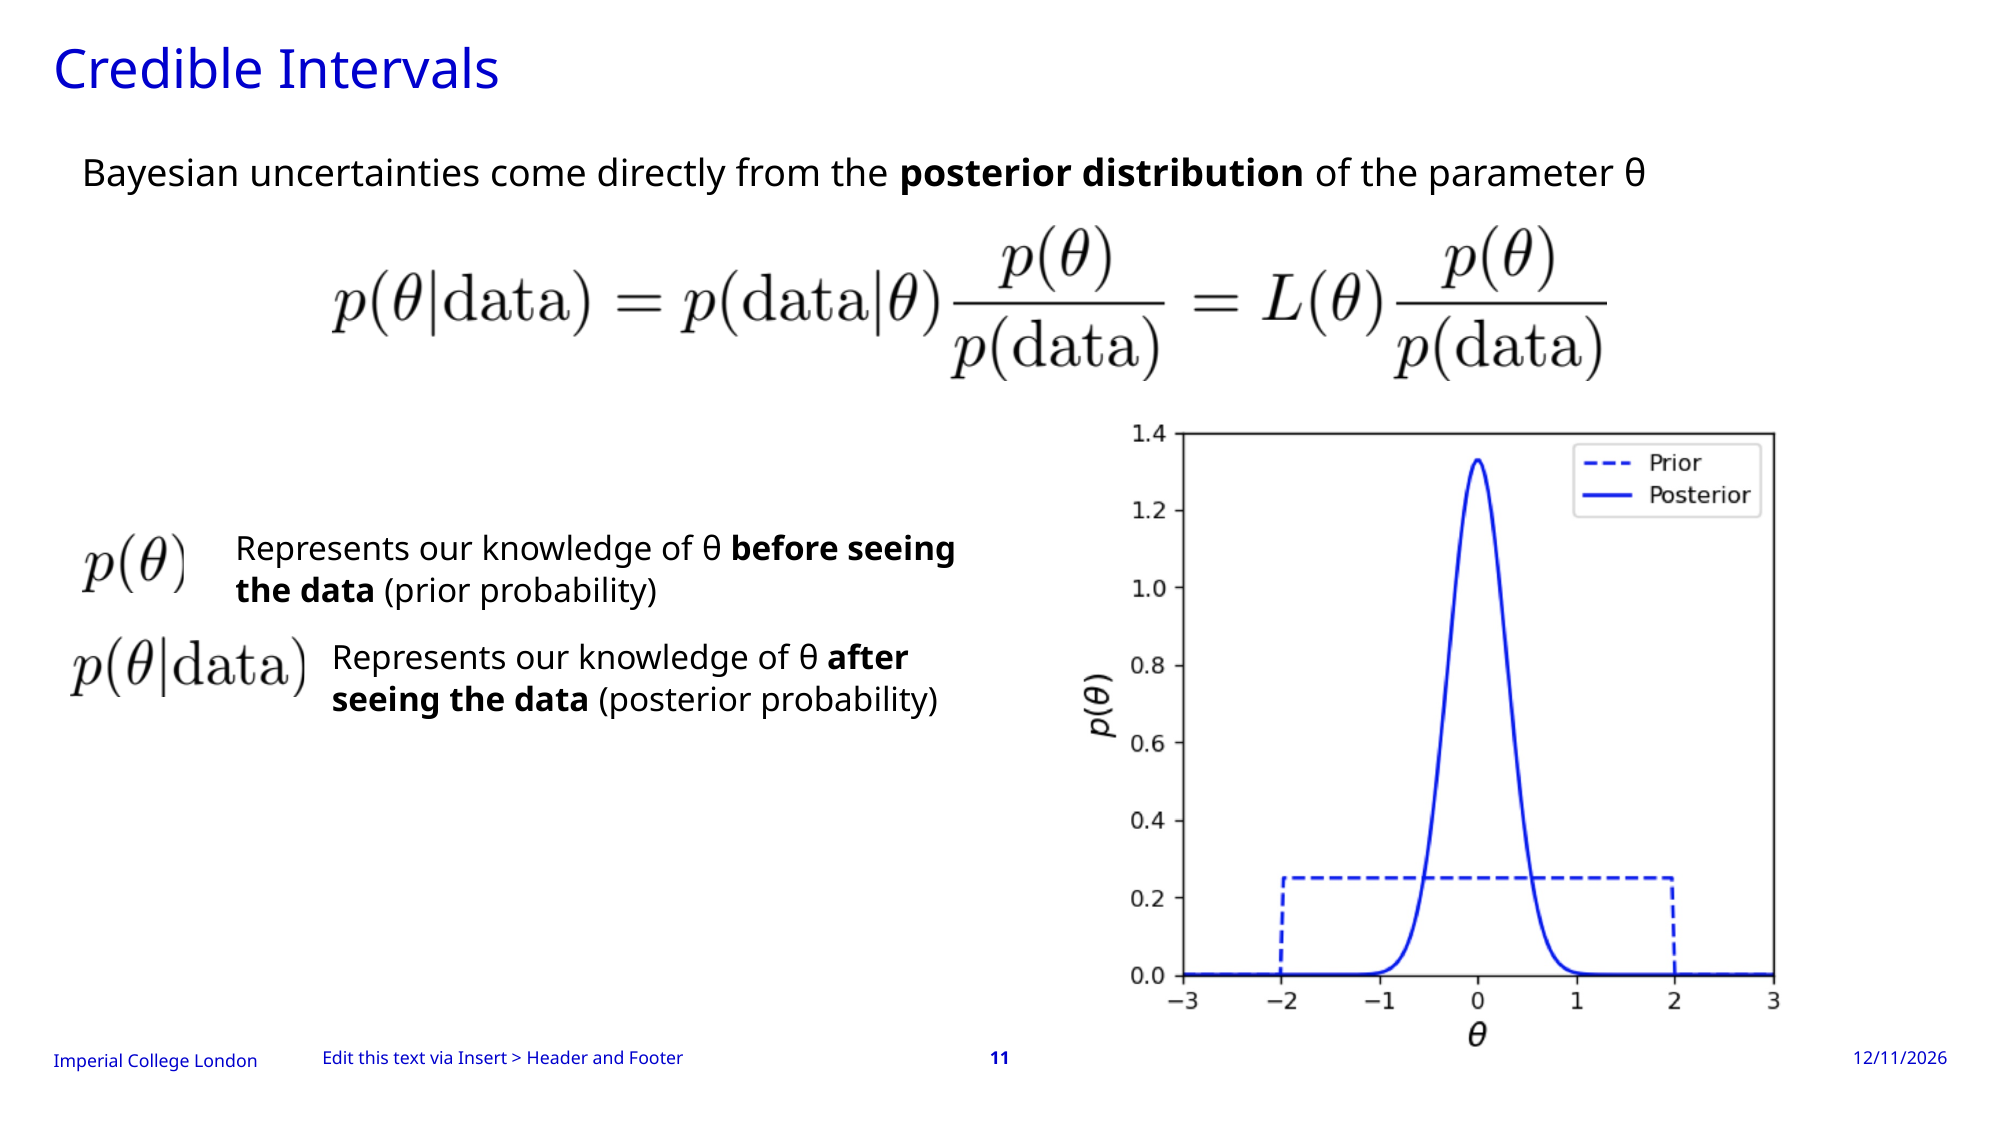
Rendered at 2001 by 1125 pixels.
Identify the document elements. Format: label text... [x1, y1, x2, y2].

slide_number 11 [973, 1048, 1027, 1072]
text_box Represents our knowledge of θ before seeing the data (prior probability) [235, 524, 970, 574]
picture [331, 224, 1607, 381]
footer Edit this text via Insert > Header and Footer [322, 1048, 884, 1072]
picture [70, 635, 305, 697]
text_box Bayesian uncertainties come directly from the posterior distribution of the parameter θ [81, 147, 1857, 713]
picture [1061, 413, 1787, 1063]
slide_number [1745, 1048, 1948, 1072]
text_box Represents our knowledge of θ after seeing the data (posterior probability) [331, 634, 1027, 683]
title Credible Intervals [53, 41, 1947, 104]
picture [81, 532, 184, 593]
